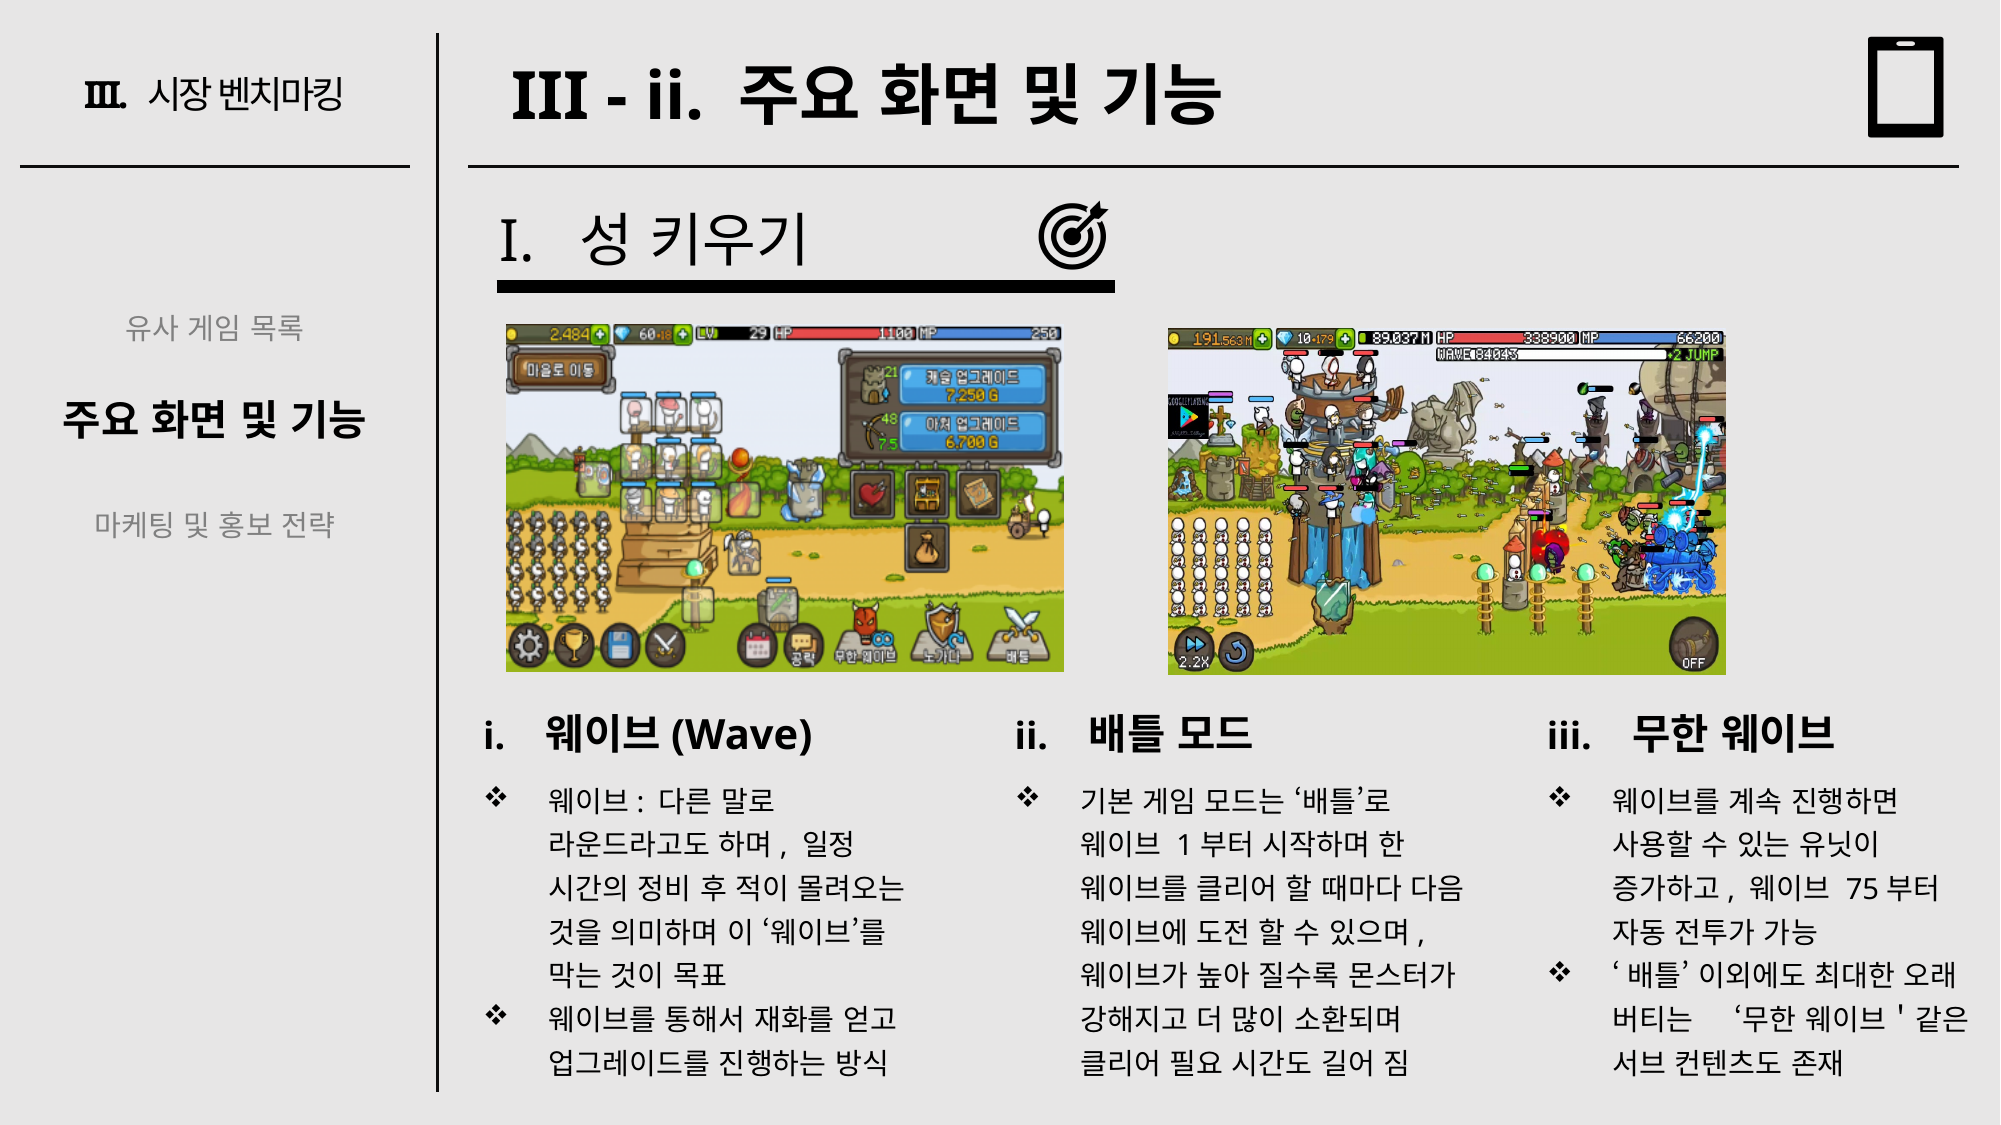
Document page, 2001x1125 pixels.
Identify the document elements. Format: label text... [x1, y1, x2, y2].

text_box 기본 게임 모드는 ‘배틀’로 웨이브 1부터 시작하며 한 웨이브를 클리어 할 때마다 다음 웨이브에 도전 할 수 있으며, 웨이브가 높아 질수록 몬스터가 강해지고 더 많이 소환되며 클리어 필요 시간도 길어 짐 [999, 766, 1481, 1088]
text_box i. 웨이브(Wave) [468, 700, 937, 766]
text_box 주요 화면 및 기능 [19, 386, 411, 452]
text_box III. 시장 벤치마킹 [19, 63, 411, 123]
text_box I. 성 키우기 [485, 195, 1270, 281]
text_box iii. 무한 웨이브 [1532, 700, 2000, 766]
text_box III - ii. 주요 화면 및 기능 [496, 45, 1830, 141]
text_box 웨이브: 다른 말로 라운드라고도 하며, 일정 시간의 정비 후 적이 몰려오는 것을 의미하며 이 ‘웨이브’를 막는 것이 목표 웨이브를 통해서 재화를 얻고 업그레이드를 진행하는 방식 [468, 766, 937, 1088]
picture [506, 324, 1064, 672]
text_box 유사 게임 목록 [19, 303, 411, 353]
text_box 마케팅 및 홍보 전략 [19, 499, 411, 550]
text_box ii. 배틀 모드 [999, 700, 1468, 766]
picture [1830, 32, 1981, 142]
text_box 웨이브를 계속 진행하면 사용할 수 있는 유닛이 증가하고, 웨이브 75부터 자동 전투가 가능 ‘배틀’ 이외에도 최대한 오래 버티는 ‘무한 웨이브＇같은 서브 컨텐츠도 존재 [1532, 766, 2000, 1088]
picture [1168, 328, 1726, 676]
picture [1031, 193, 1116, 277]
